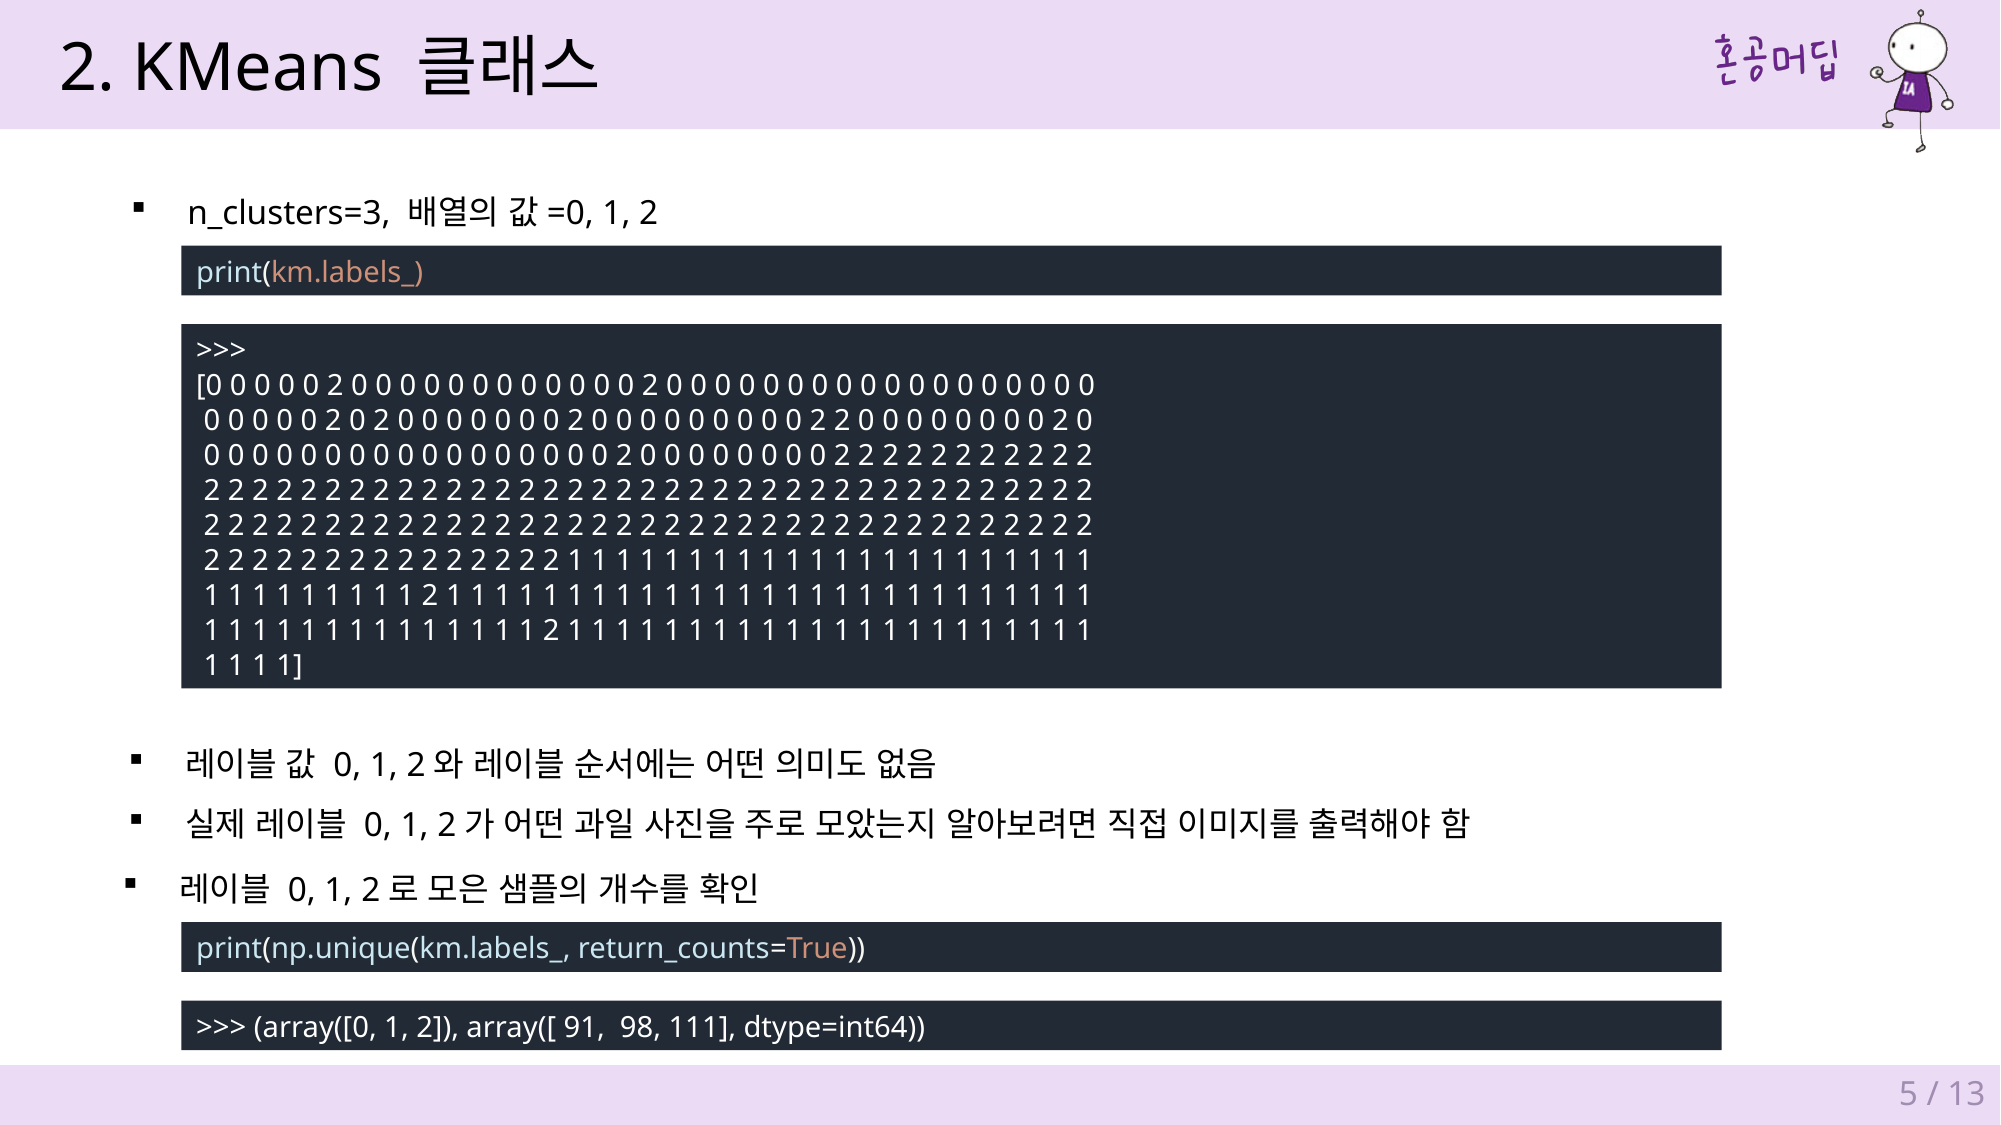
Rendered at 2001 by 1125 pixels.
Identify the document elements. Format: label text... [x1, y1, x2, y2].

text_box print(np.unique(km.labels_, return_counts=True)) [181, 922, 1722, 972]
text_box >>> (array([0, 1, 2]), array([ 91, 98, 111], dtype=int64)) [181, 1000, 1722, 1051]
text_box 레이블 0, 1, 2로 모은 샘플의 개수를 확인 [108, 840, 776, 916]
text_box 레이블 값 0, 1, 2와 레이블 순서에는 어떤 의미도 없음 실제 레이블 0, 1, 2가 어떤 과일 사진을 주로 모았는지 알아보려면 직접 이미지를 출력해야 함 [113, 716, 1487, 851]
text_box 2. KMeans 클래스 [44, 16, 617, 112]
slide_number 5 / 13 [1550, 1065, 2000, 1125]
text_box n_clusters=3, 배열의 값=0, 1, 2 [116, 164, 674, 239]
picture [1710, 0, 1841, 130]
picture [1868, 7, 1956, 155]
text_box print(km.labels_) [181, 245, 1722, 296]
text_box >>> [0 0 0 0 0 2 0 0 0 0 0 0 0 0 0 0 0 0 2 0 0 0 0 0 0 0 0 0 0 0 0 0 0 0 0 0 0 0 0 0 0 0 2 0 2 0 0 0 0 0 0 0 2 0 0 0 0 0 0 0 0 0 2 2 0 0 0 0 0 0 0 0 2 0 0 0 0 0 0 0 0 0 0 0 0 0 0 0 0 0 0 2 0 0 0 0 0 0 0 0 2 2 2 2 2 2 2 2 2 2 2 2 2 2 2 2 2 2 2 2 2 2 2 2 2 2 2 2 2 2 2 2 2 2 2 2 2 2 2 2 2 2 2 2 2 2 2 2 2 2 2 2 2 2 2 2 2 2 2 2 2 2 2 2 2 2 2 2 2 2 2 2 2 2 2 2 2 2 2 2 2 2 2 2 2 2 2 2 2 2 2 2 2 2 2 2 2 2 2 2 1 1 1 1 1 1 1 1 1 1 1 1 1 1 1 1 1 1 1 1 1 1 1 1 1 1 1 1 1 1 1 2 1 1 1 1 1 1 1 1 1 1 1 1 1 1 1 1 1 1 1 1 1 1 1 1 1 1 1 1 1 1 1 1 1 1 1 1 1 1 1 1 1 2 1 1 1 1 1 1 1 1 1 1 1 1 1 1 1 1 1 1 1 1 1 1 1 1 1 1] [181, 324, 1722, 689]
